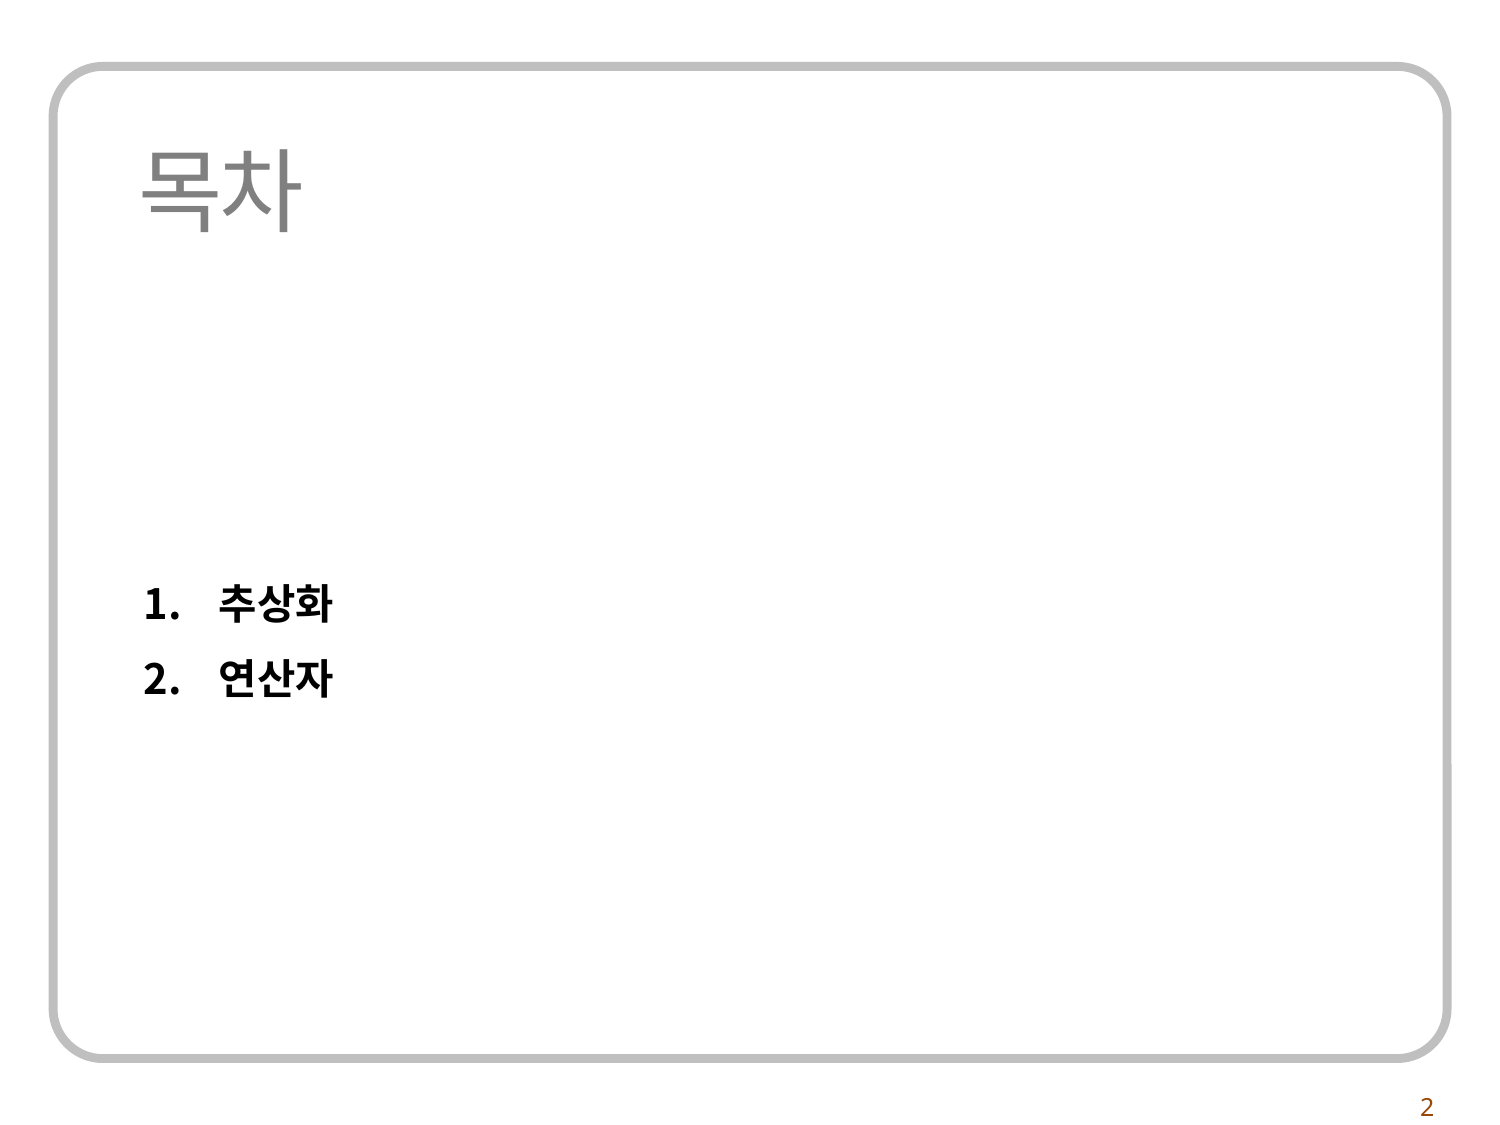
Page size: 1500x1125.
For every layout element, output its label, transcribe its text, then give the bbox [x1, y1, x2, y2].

text_box 추상화 연산자 [128, 243, 1140, 1012]
